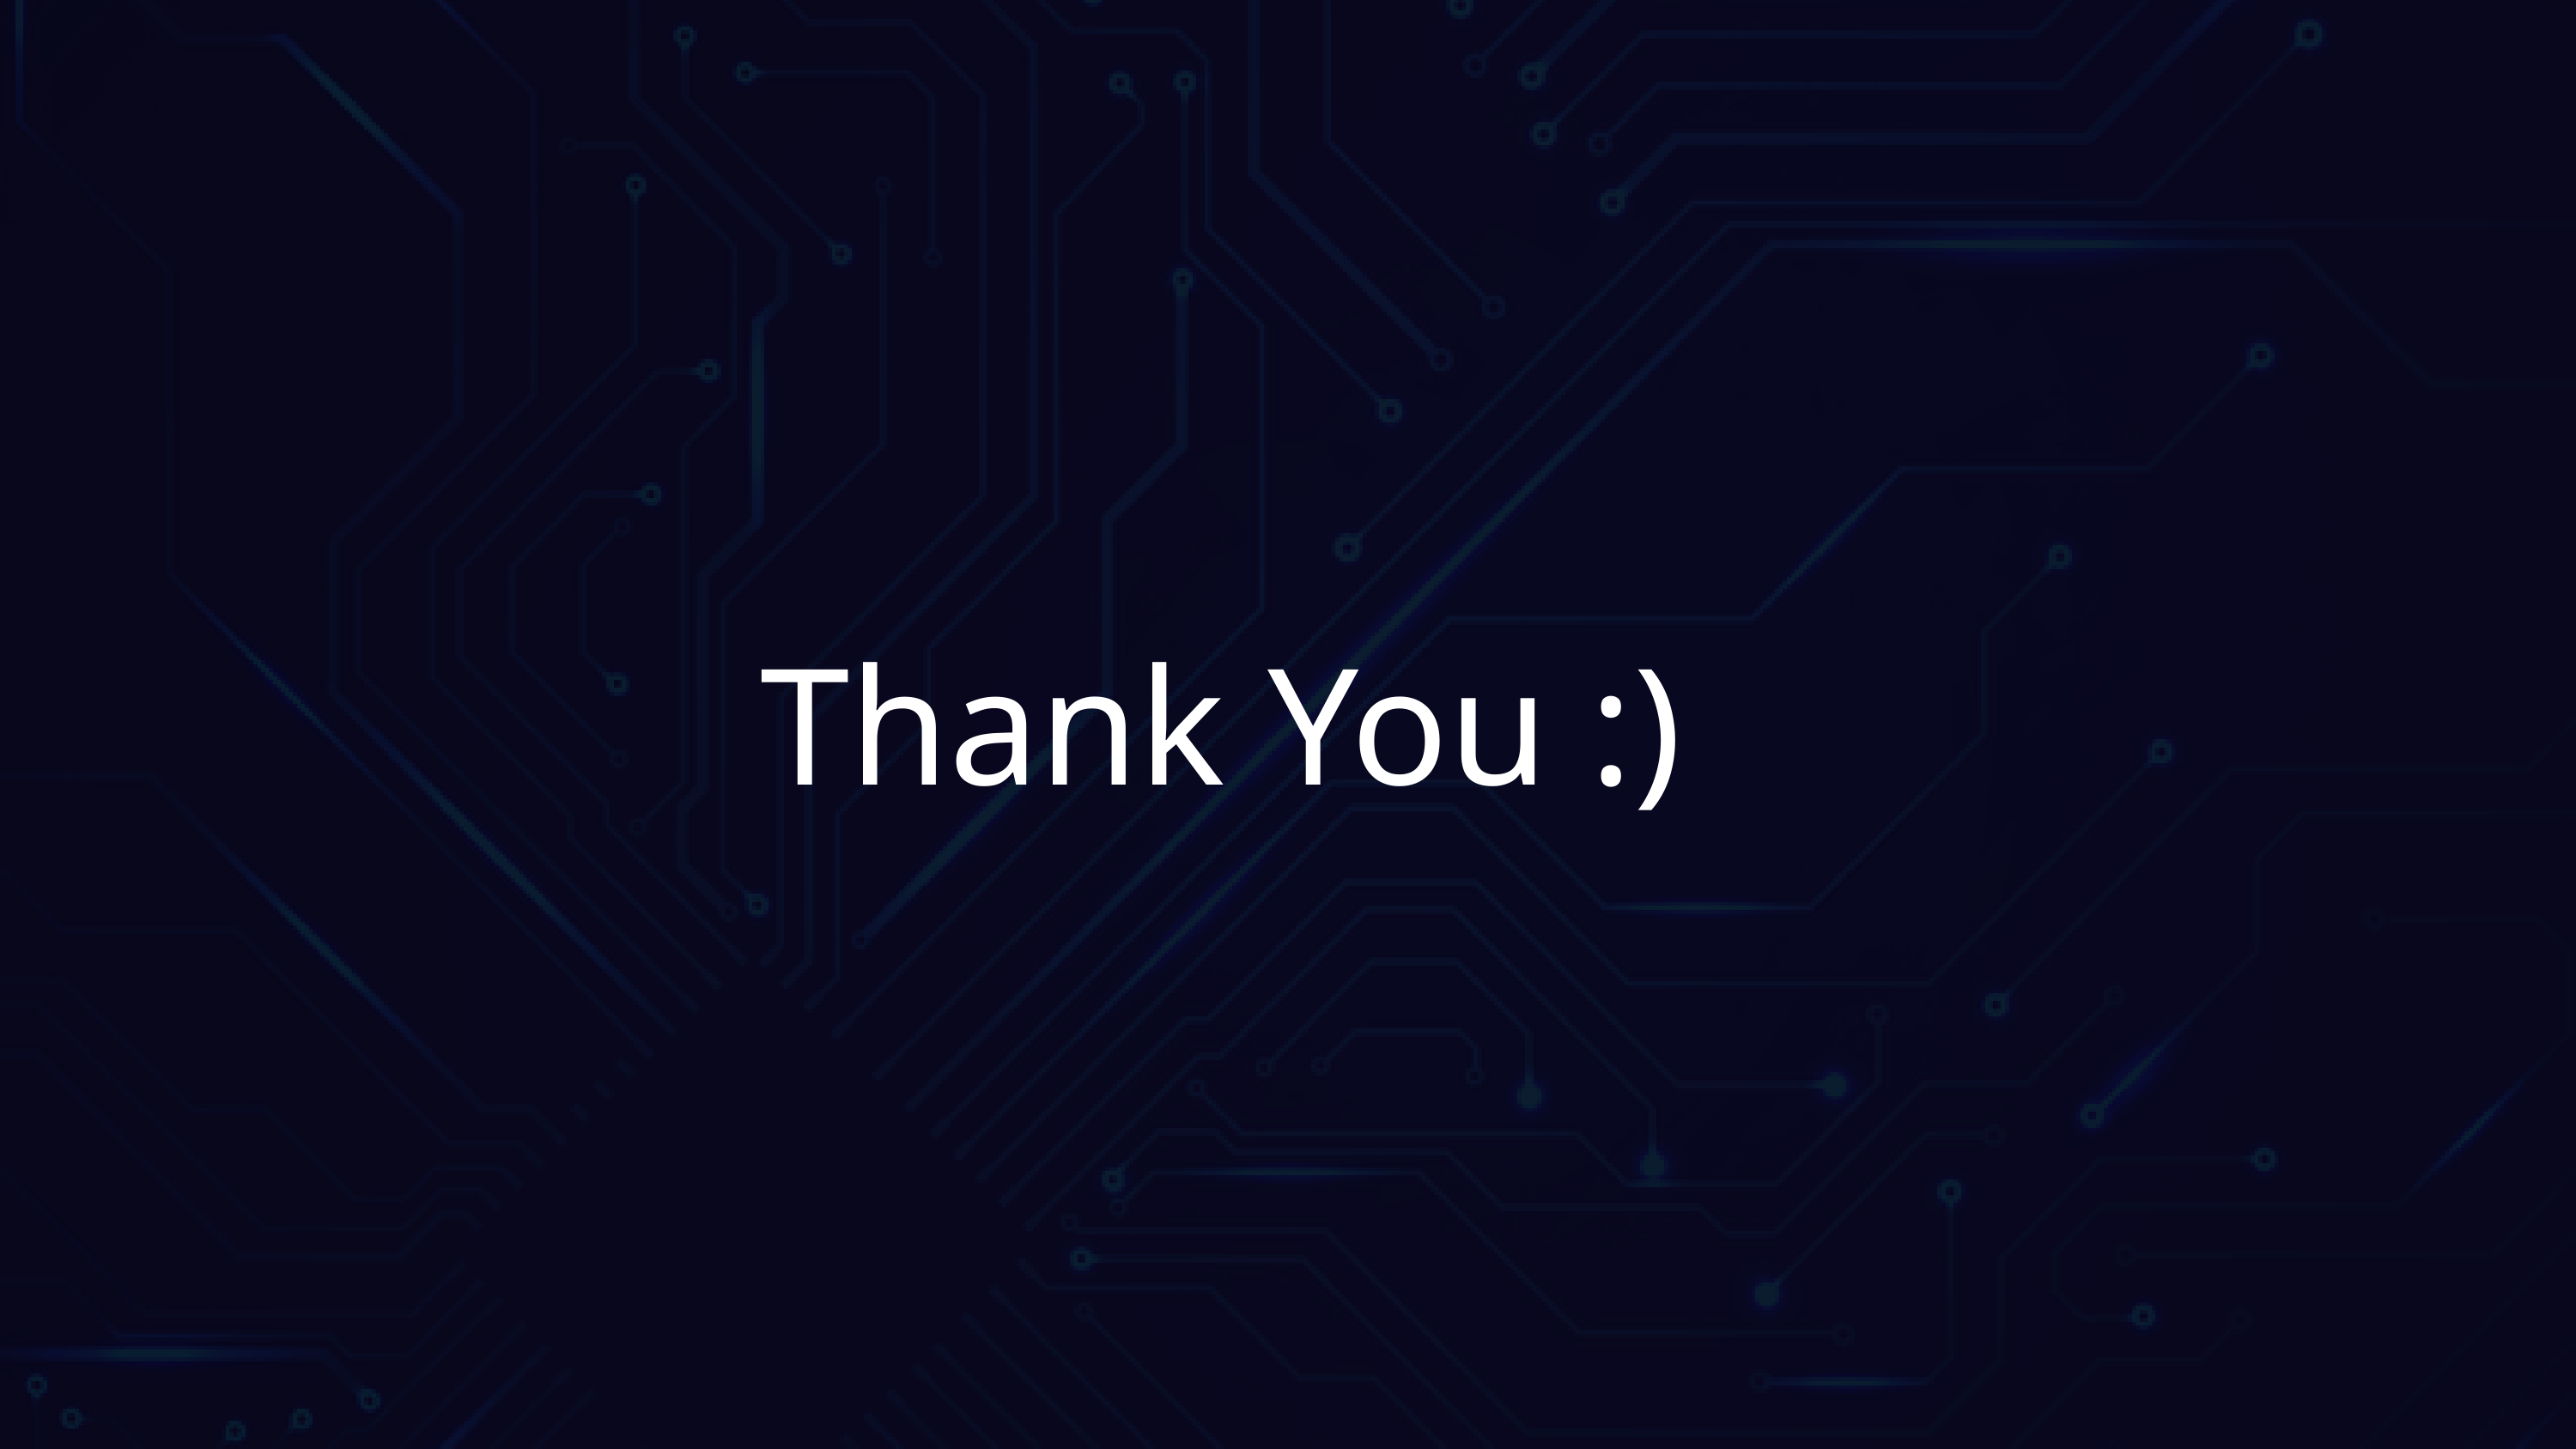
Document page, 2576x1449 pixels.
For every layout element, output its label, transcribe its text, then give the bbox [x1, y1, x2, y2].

text_box Thank You :) [741, 591, 1702, 818]
text_box [0, 0, 2576, 1449]
